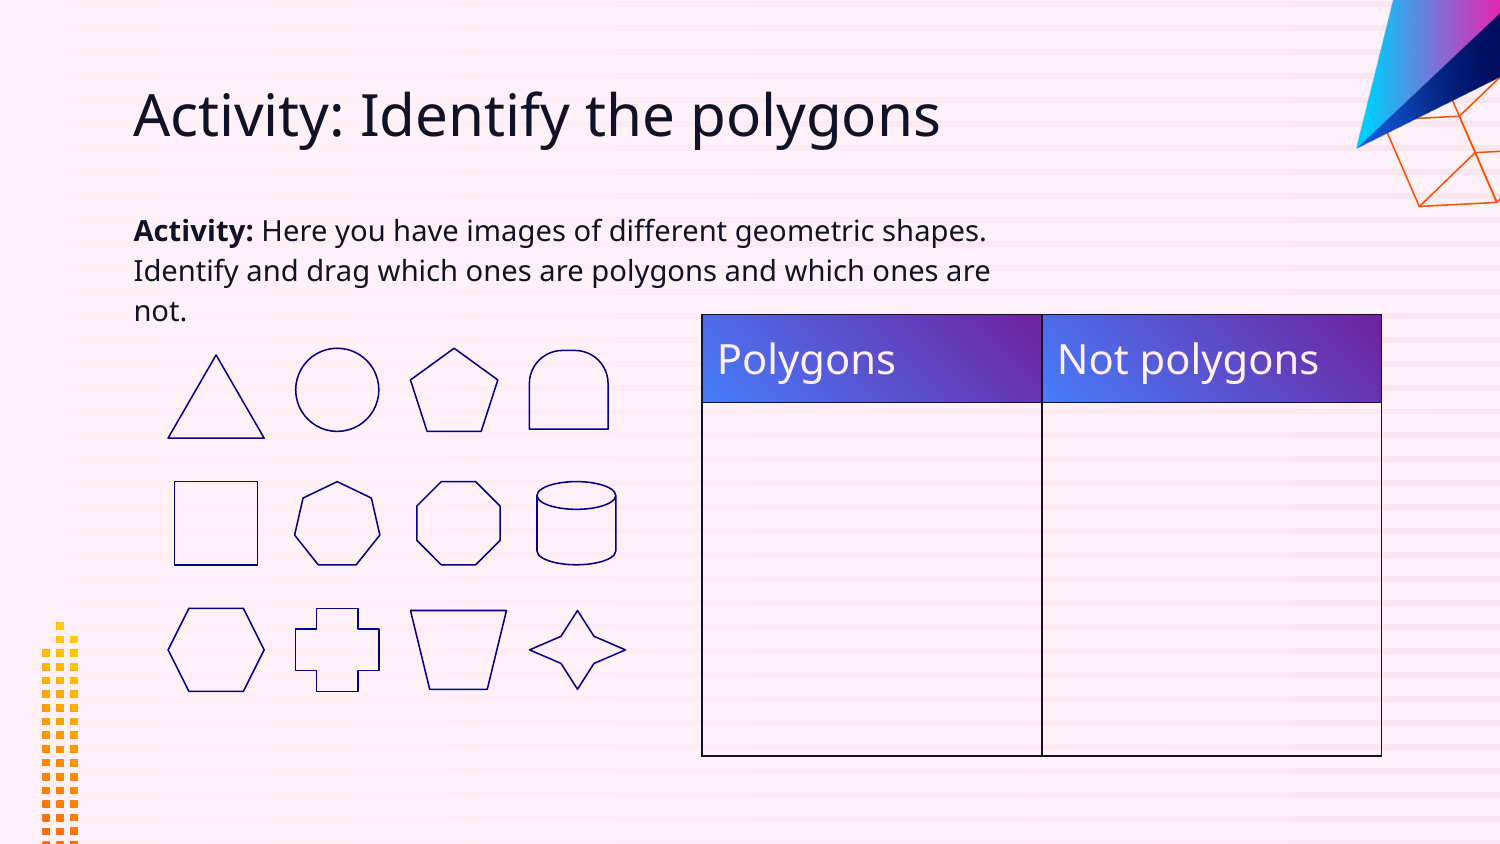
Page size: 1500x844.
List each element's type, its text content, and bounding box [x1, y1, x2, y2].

table_cell [703, 403, 1041, 755]
text_box [536, 481, 616, 565]
text_box [416, 481, 501, 565]
title Activity: Identify the polygons [118, 63, 1382, 161]
text_box [168, 354, 265, 439]
text_box [529, 610, 626, 690]
text_box [410, 348, 498, 432]
table_header Polygons [703, 315, 1041, 402]
table_cell [1043, 403, 1381, 755]
text_box [295, 348, 379, 432]
text_box [168, 608, 265, 692]
text_box [295, 608, 379, 692]
subtitle Activity: Here you have images of different geometric shapes. Identify and drag which ones are polygons and which ones are not. [118, 192, 1056, 298]
table_header Not polygons [1043, 315, 1381, 402]
text_box [410, 610, 507, 690]
text_box [529, 350, 609, 430]
text_box [174, 481, 258, 565]
text_box [294, 481, 380, 565]
picture [1357, 0, 1500, 149]
